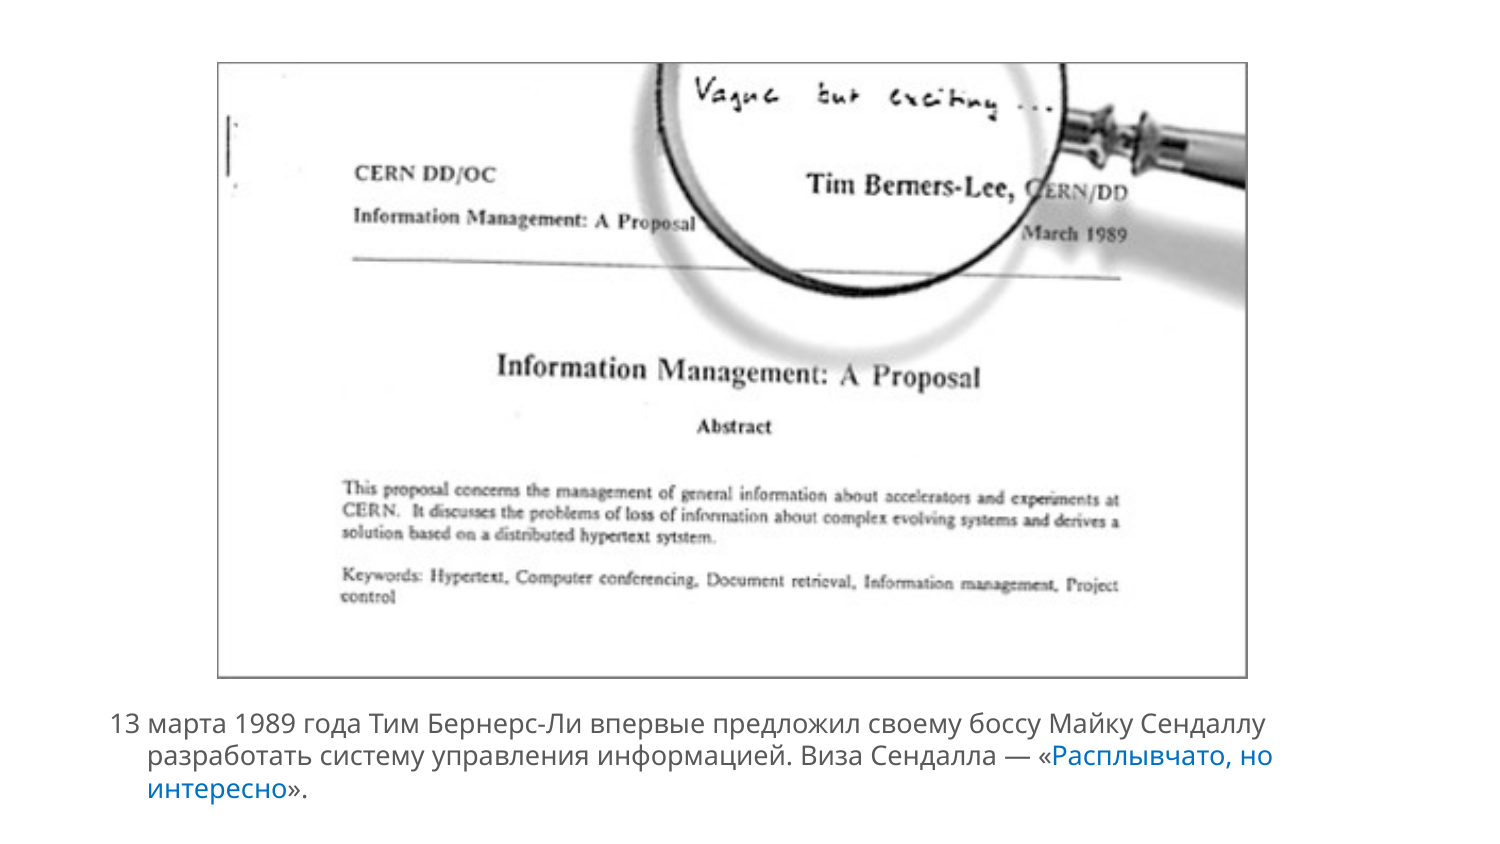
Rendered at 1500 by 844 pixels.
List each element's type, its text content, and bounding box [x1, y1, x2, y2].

picture [217, 62, 1248, 679]
list 13 марта 1989 года Тим Бернерс-Ли впервые предложил своему боссу Майку Сендаллу разработать систему управления информацией. Виза Сендалла — «Расплывчато, но интересно». [56, 717, 1436, 793]
